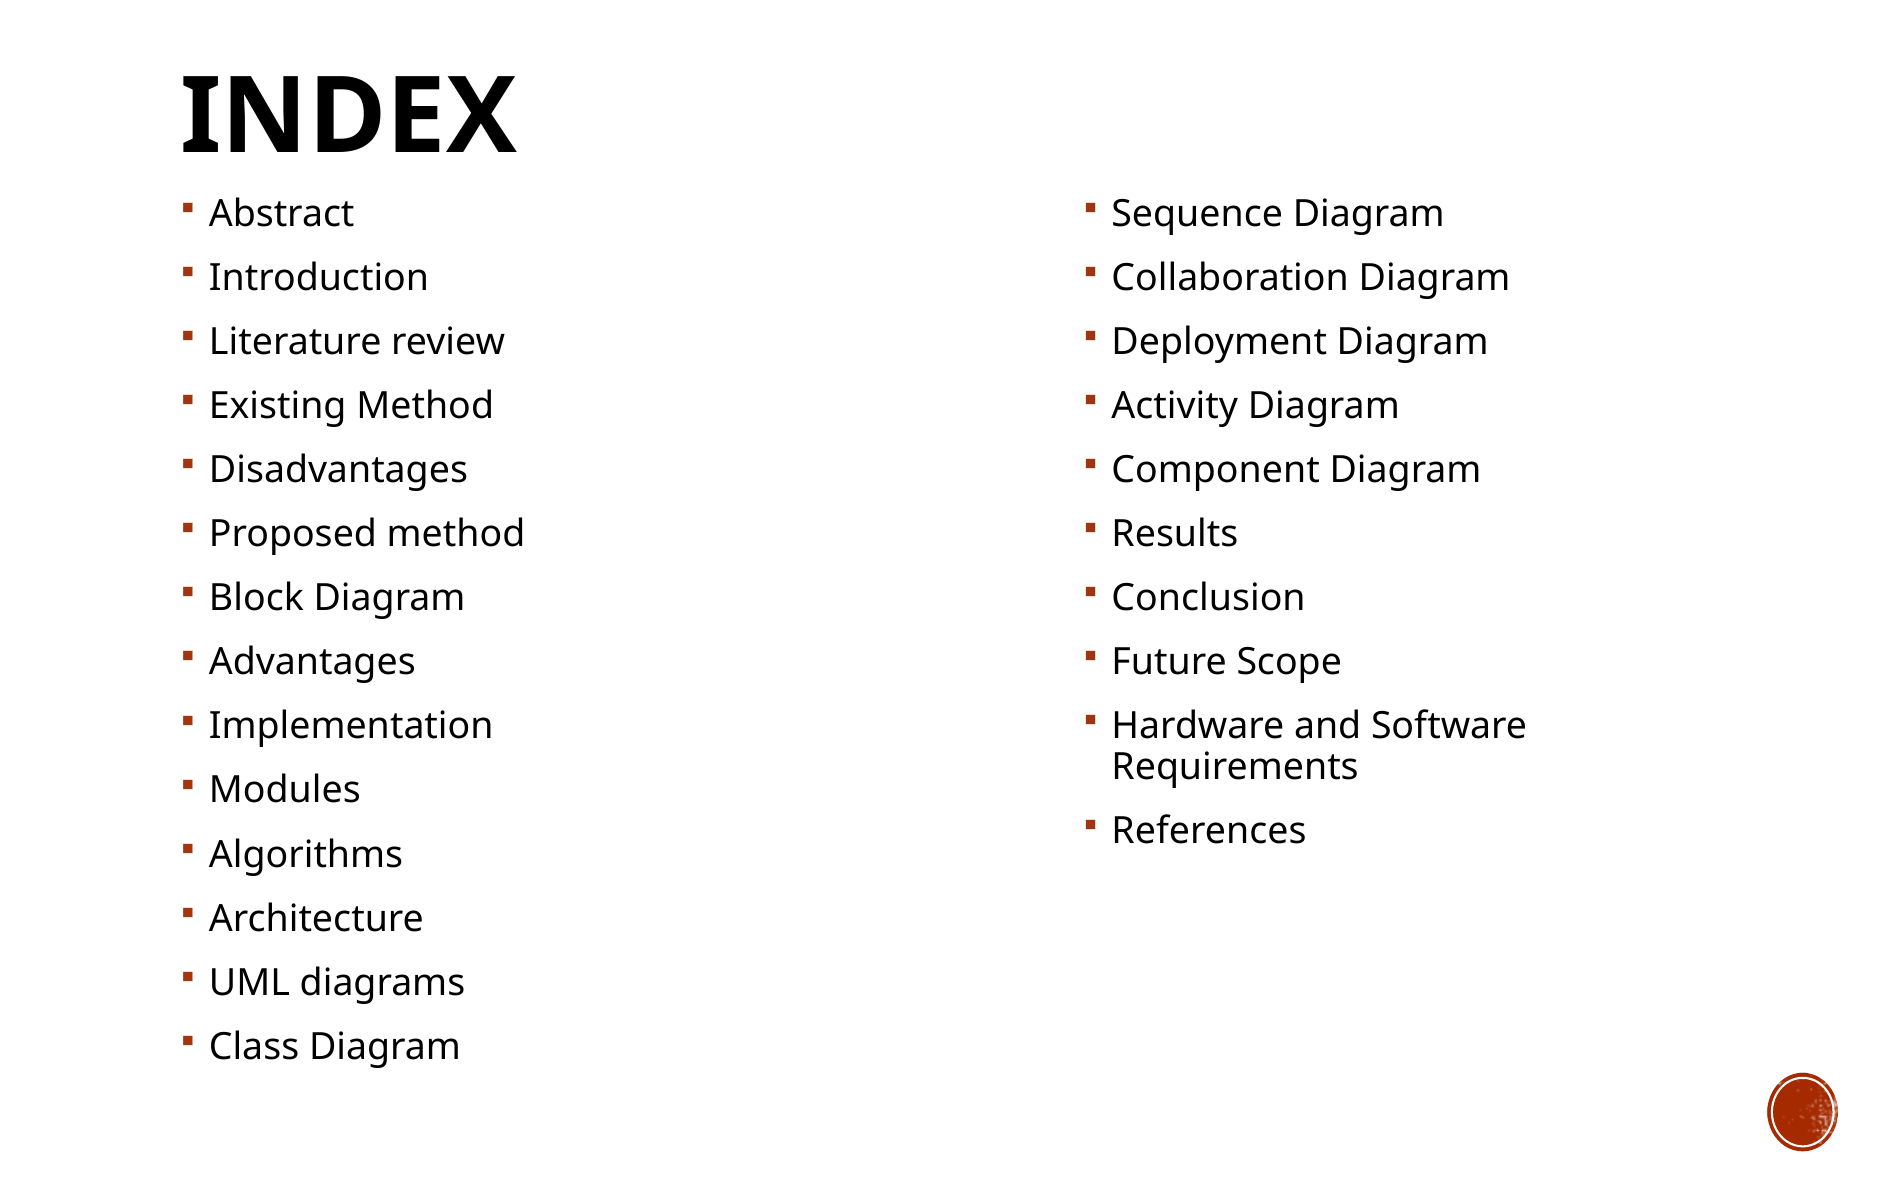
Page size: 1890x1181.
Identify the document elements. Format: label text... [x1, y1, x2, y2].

picture [1767, 1072, 1839, 1152]
text_box Abstract Introduction Literature review Existing Method Disadvantages Proposed method Block Diagram Advantages Implementation Modules Algorithms Architecture UML diagrams Class Diagram [165, 186, 713, 1121]
text_box Sequence Diagram Collaboration Diagram Deployment Diagram Activity Diagram Component Diagram Results Conclusion Future Scope Hardware and Software Requirements References [1068, 186, 1786, 1071]
text_box Index [165, 29, 673, 186]
